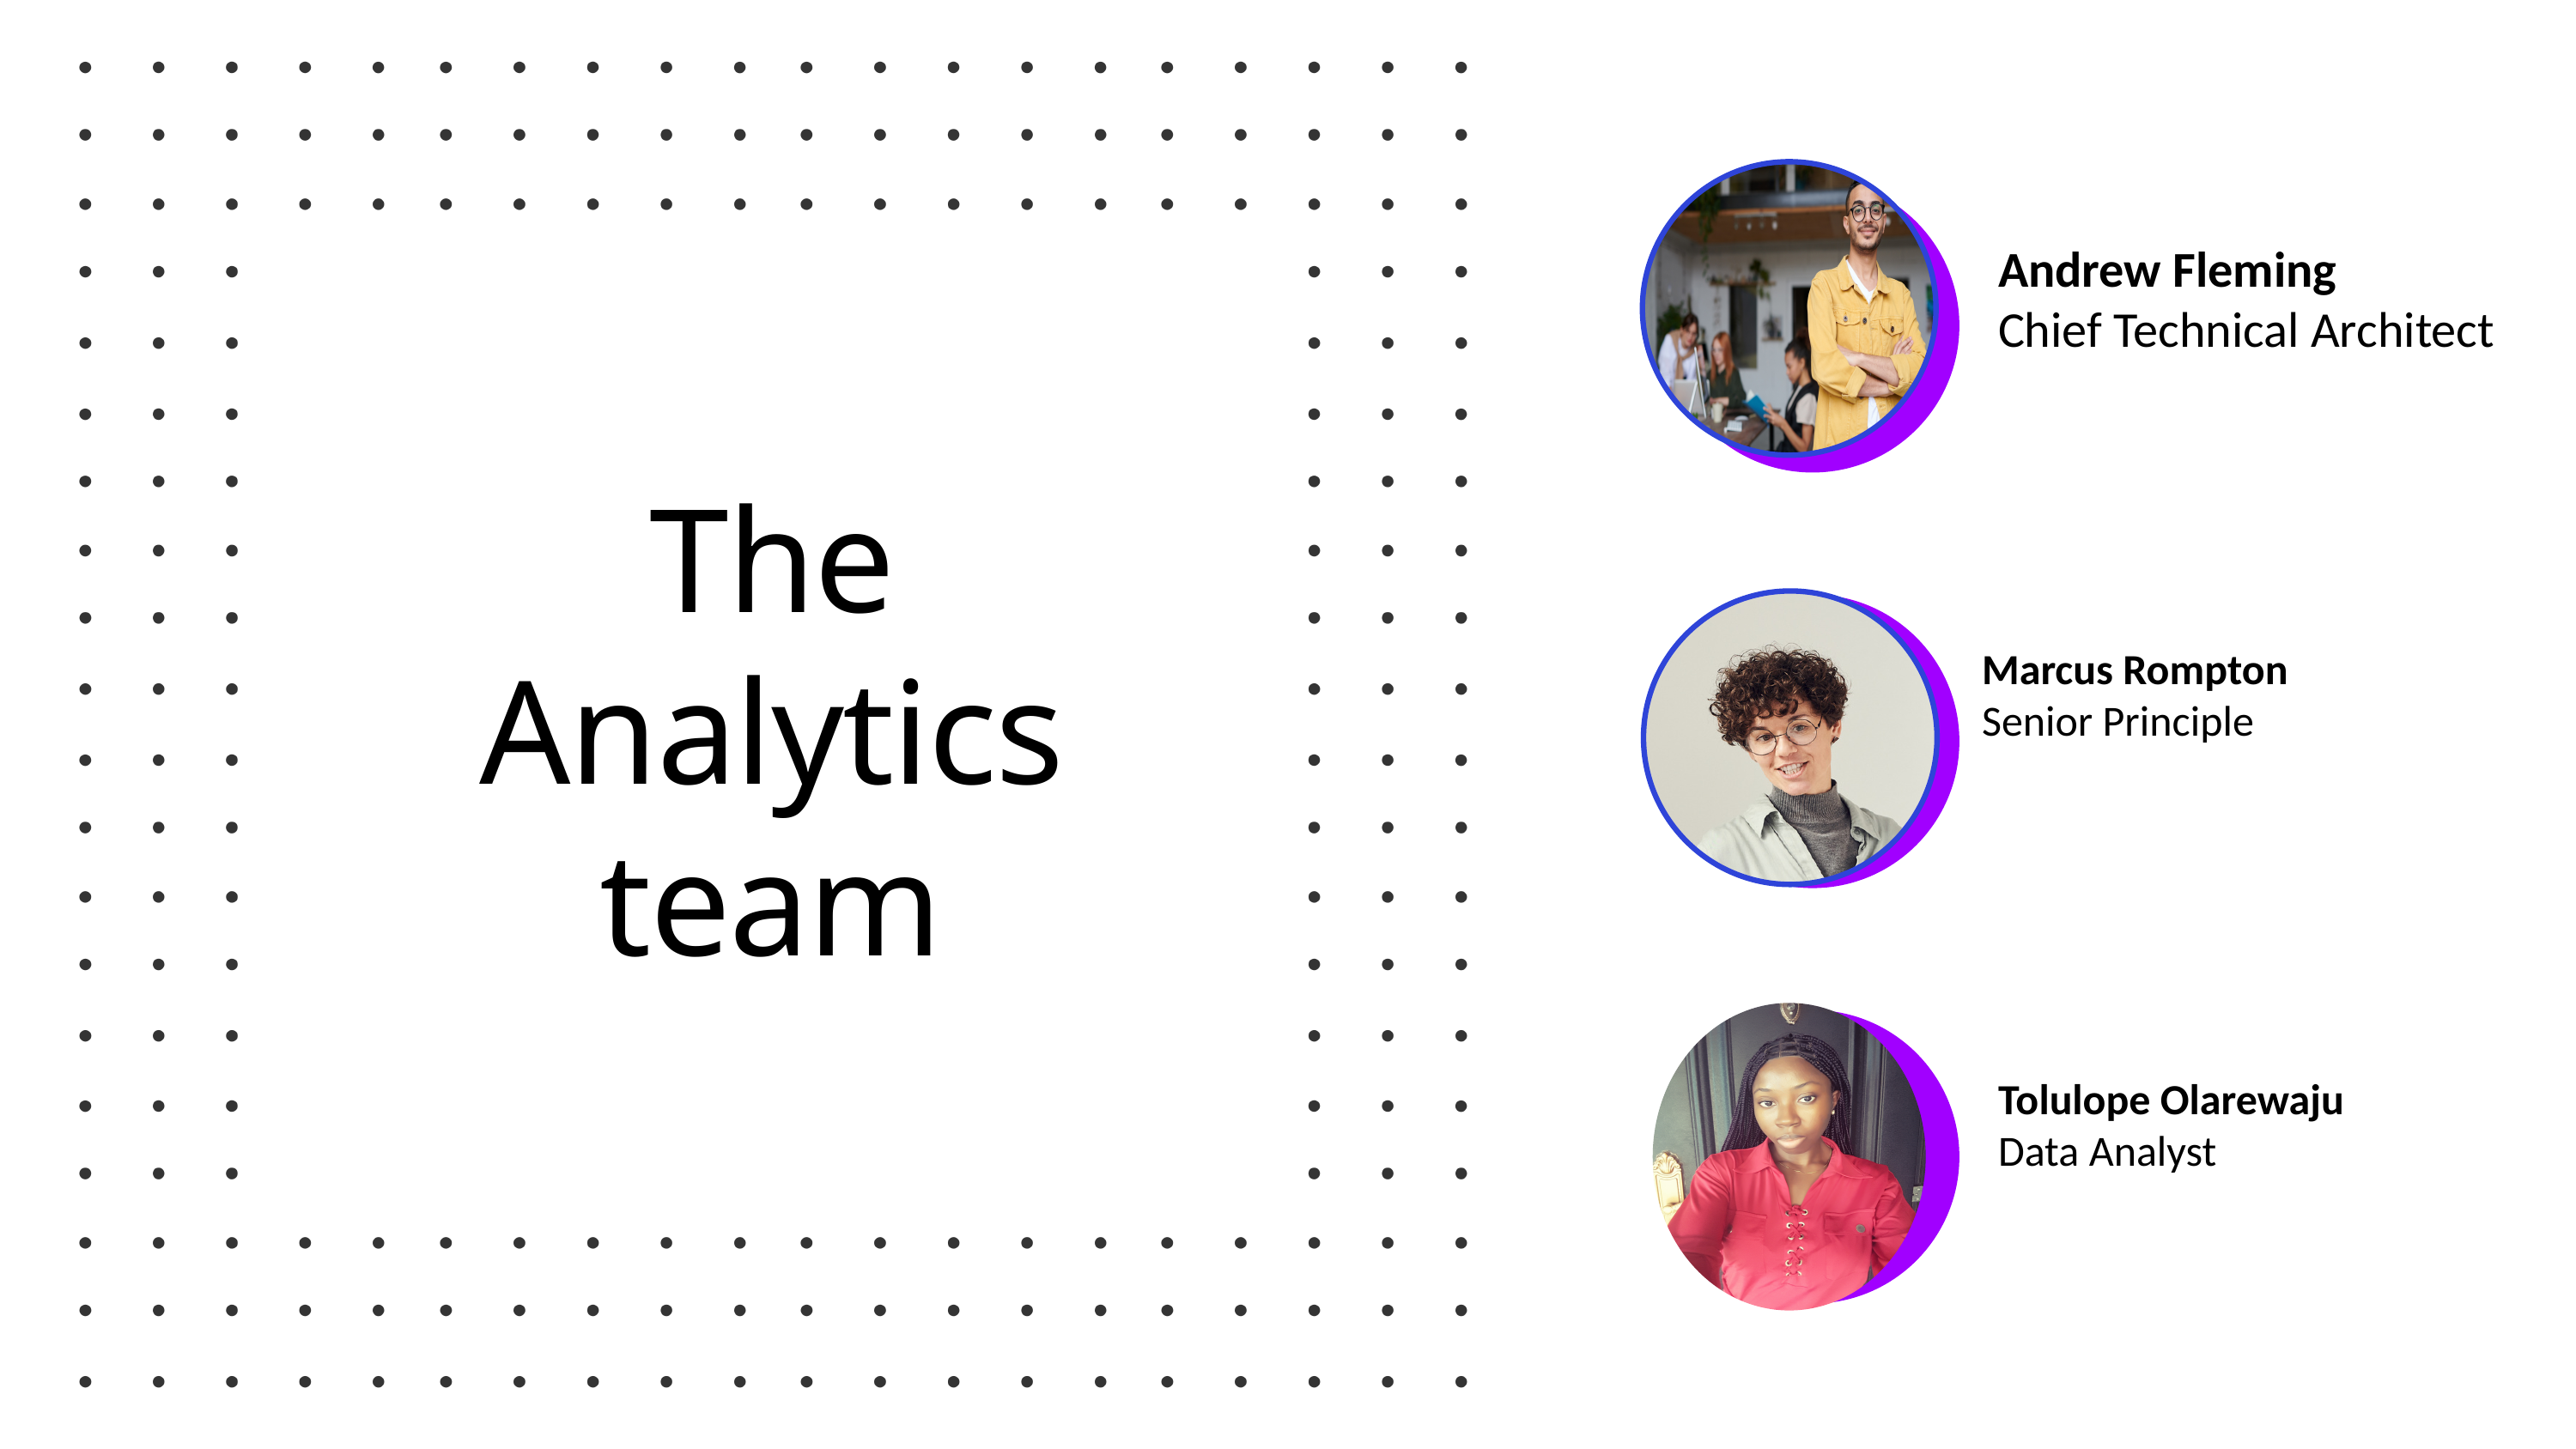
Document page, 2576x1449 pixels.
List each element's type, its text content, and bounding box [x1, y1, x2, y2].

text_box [1636, 155, 1943, 462]
text_box Andrew Fleming Chief Technical Architect [1985, 230, 2576, 364]
text_box Marcus Rompton Senior Principle [1969, 635, 2561, 751]
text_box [1930, 1009, 1960, 1304]
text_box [1665, 179, 1960, 473]
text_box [70, 57, 1472, 1392]
text_box Tolulope Olarewaju Data Analyst [1985, 1065, 2505, 1182]
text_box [1947, 594, 1960, 888]
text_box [1636, 588, 1945, 888]
picture [1652, 1003, 1926, 1311]
